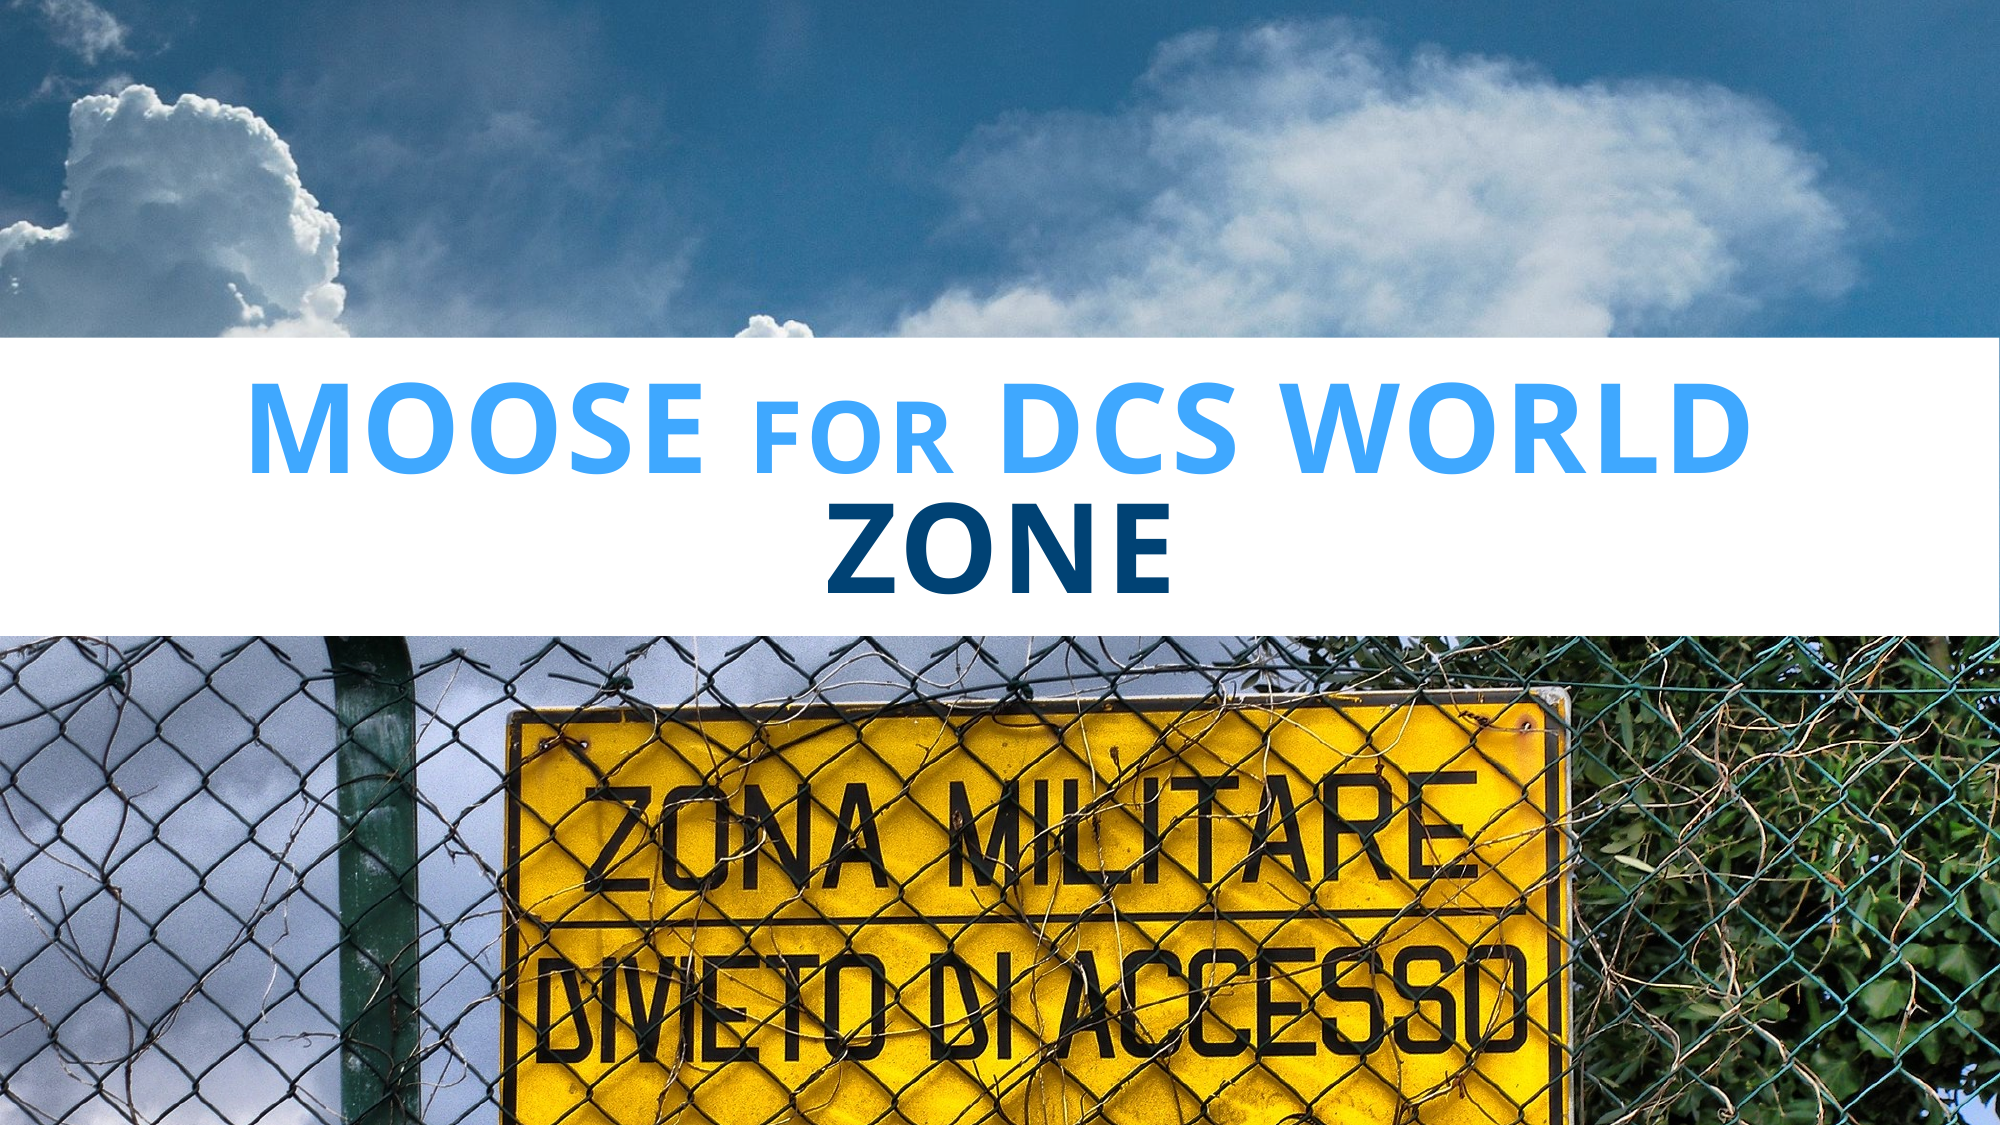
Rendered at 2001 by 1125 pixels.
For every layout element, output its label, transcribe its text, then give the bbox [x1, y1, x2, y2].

picture [0, 636, 2000, 1125]
subtitle [249, 879, 1750, 1094]
title moose for dcs world ZONE [60, 355, 1942, 641]
